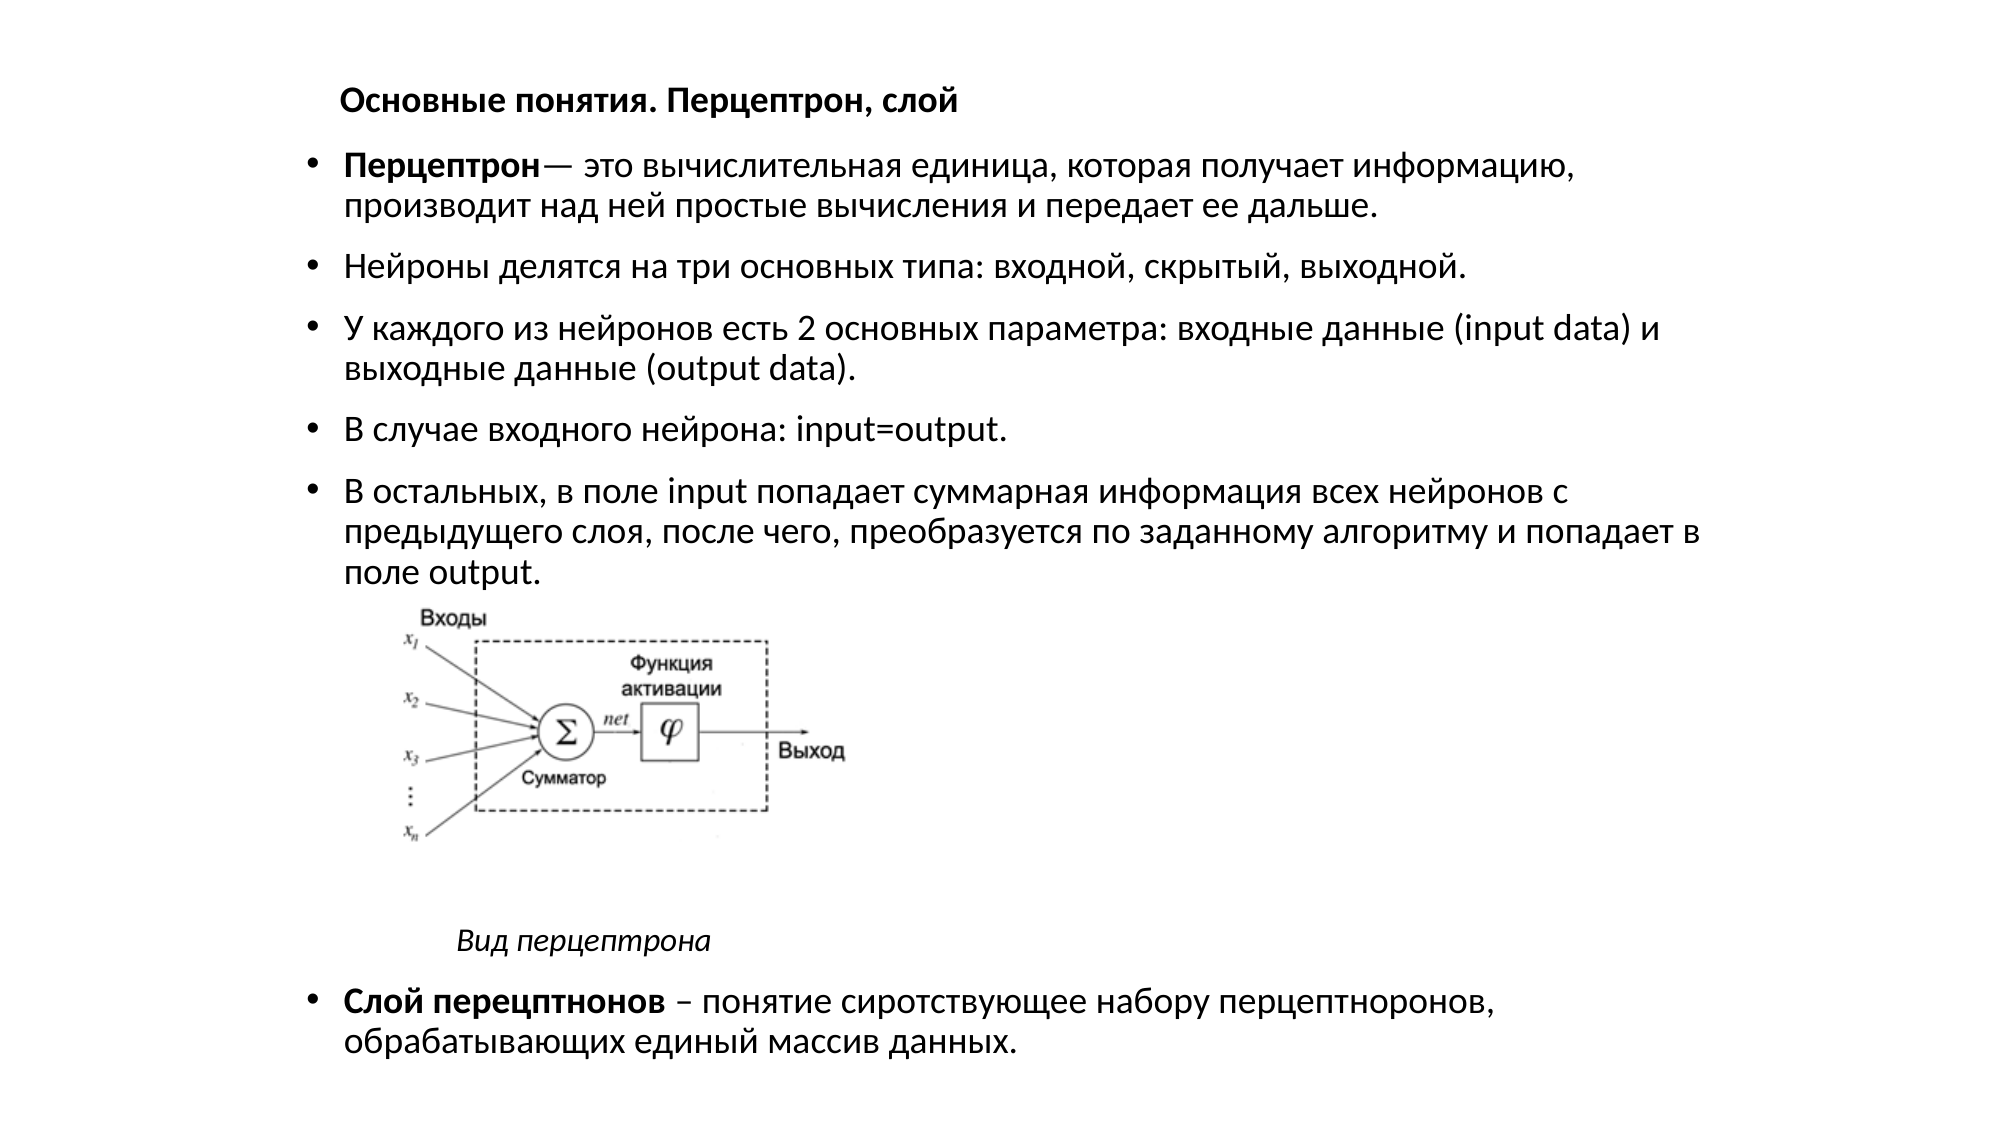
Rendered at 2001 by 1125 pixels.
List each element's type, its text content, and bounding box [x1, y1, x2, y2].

list Перцептрон— это вычислительная единица, которая получает информацию, производит над ней простые вычисления и передает ее дальше. Нейроны делятся на три основных типа: входной, скрытый, выходной. У каждого из нейронов есть 2 основных параметра: входные данные (input data) и выходные данные (output data). В случае входного нейрона: input=output. В остальных, в поле input попадает суммарная информация всех нейронов с предыдущего слоя, после чего, преобразуется по заданному алгоритму и попадает в поле output. Вид перцептрона Слой перецптнонов – понятие сиротствующее набору перцептноронов, обрабатывающих единый массив данных. [291, 137, 1721, 1071]
title Основные понятия. Перцептрон, слой [324, 45, 1675, 137]
picture [385, 597, 852, 859]
